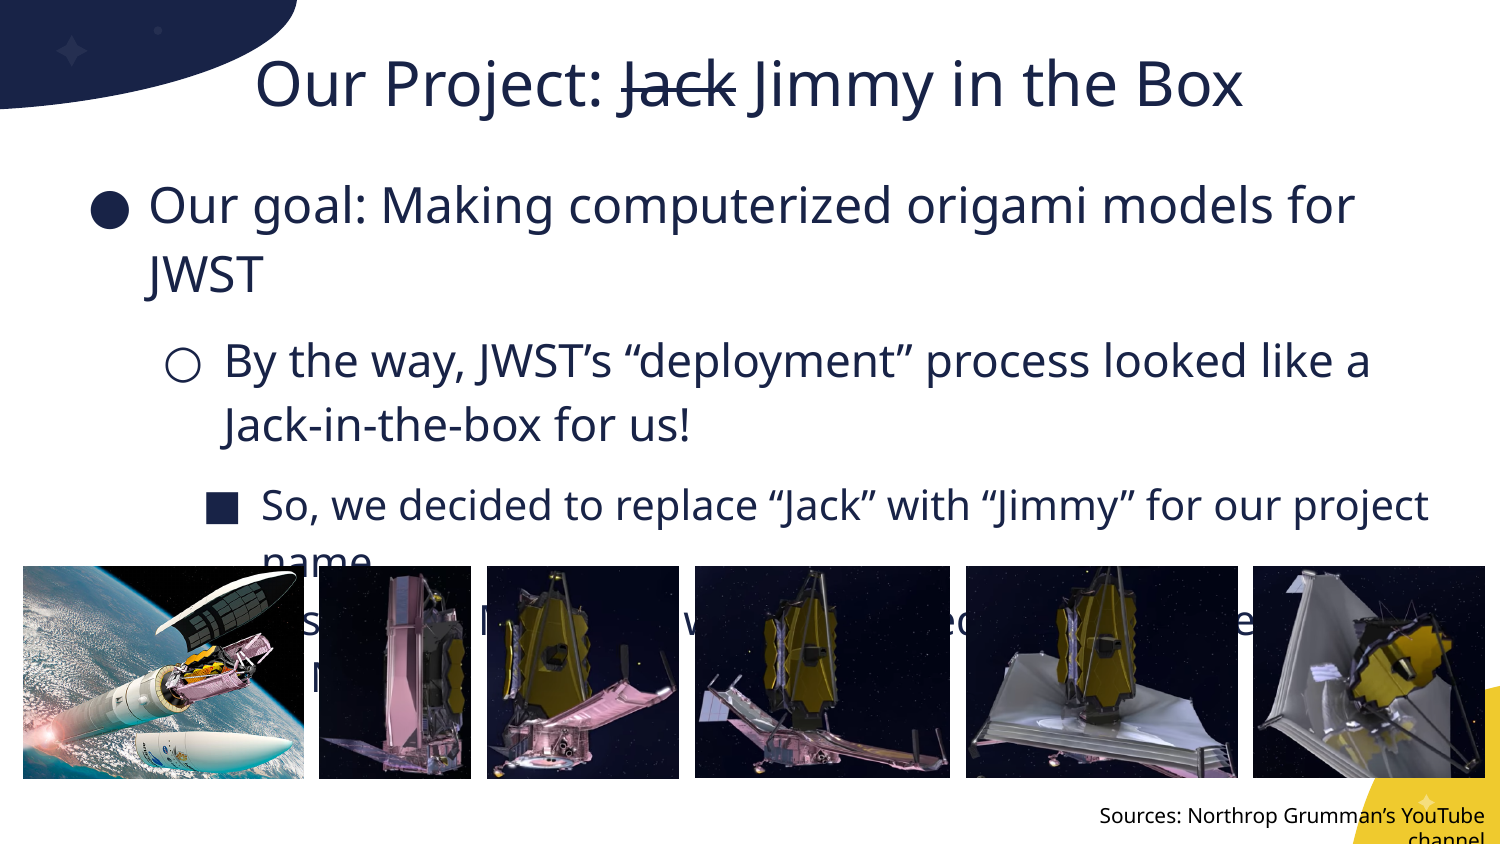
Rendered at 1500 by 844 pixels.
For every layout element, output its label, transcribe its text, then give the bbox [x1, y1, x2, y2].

title Our Project: Jack Jimmy in the Box [118, 29, 1382, 124]
picture [694, 566, 951, 779]
picture [486, 566, 679, 780]
picture [966, 566, 1238, 779]
text_box Our goal: Making computerized origami models for JWST By the way, JWST’s “deployment” process looked like a Jack-in-the-box for us! So, we decided to replace “Jack” with “Jimmy” for our project name, respecting Mr. Webb, who supported many science projects at NASA. [58, 149, 1446, 716]
picture [319, 566, 471, 780]
text_box Sources: Northrop Grumman’s YouTube channel [1068, 788, 1500, 844]
picture [1253, 566, 1485, 779]
picture [22, 566, 304, 780]
